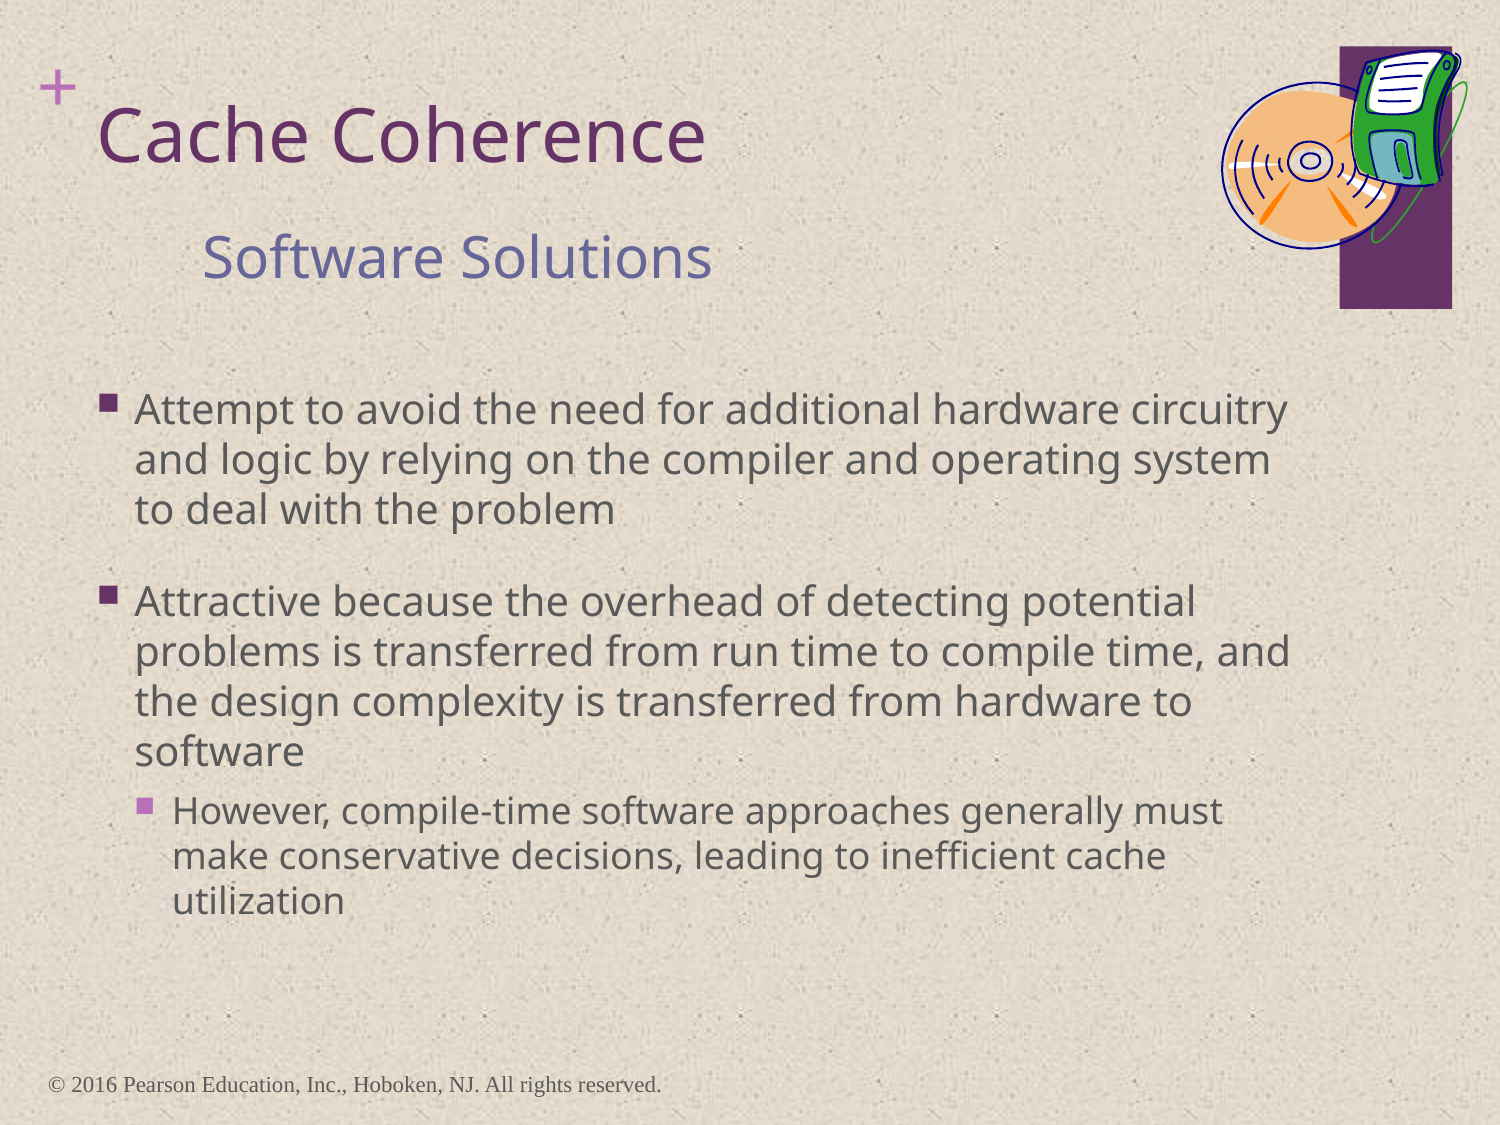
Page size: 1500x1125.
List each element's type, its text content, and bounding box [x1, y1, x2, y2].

picture [0, 0, 1500, 1125]
title Cache Coherence [81, 22, 1322, 186]
list Software Solutions [187, 212, 1428, 340]
list Attempt to avoid the need for additional hardware circuitry and logic by relying on the compiler and operating system to deal with the problem Attractive because the overhead of detecting potential problems is transferred from run time to compile time, and the design complexity is transferred from hardware to software However, compile-time software approaches generally must make conservative decisions, leading to inefficient cache utilization [81, 375, 1322, 1050]
footer © 2016 Pearson Education, Inc., Hoboken, NJ. All rights reserved. [33, 1053, 1038, 1114]
